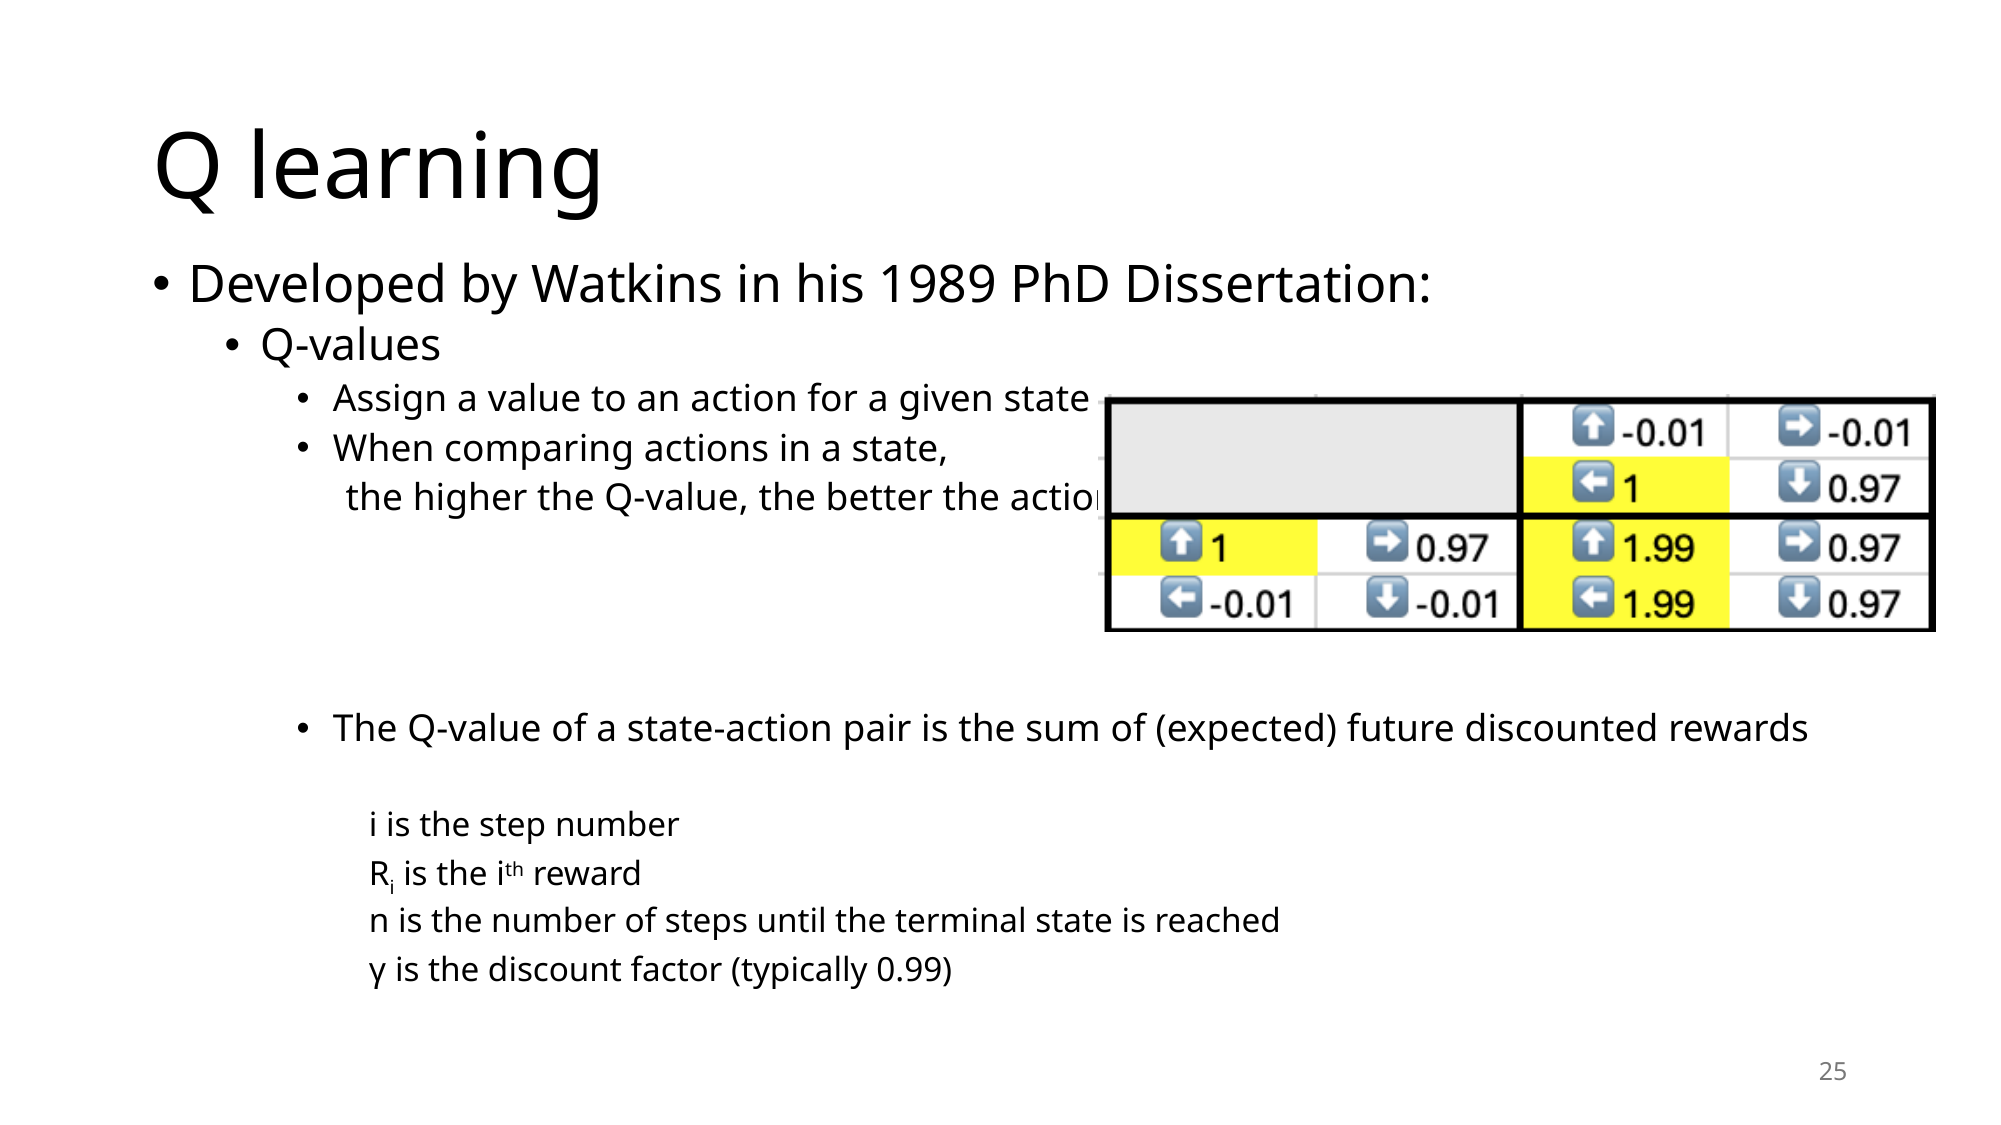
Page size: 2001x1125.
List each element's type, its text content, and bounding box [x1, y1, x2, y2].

slide_number 25 [1412, 1042, 1863, 1103]
picture [1097, 393, 1936, 633]
title Q learning [137, 59, 1863, 278]
